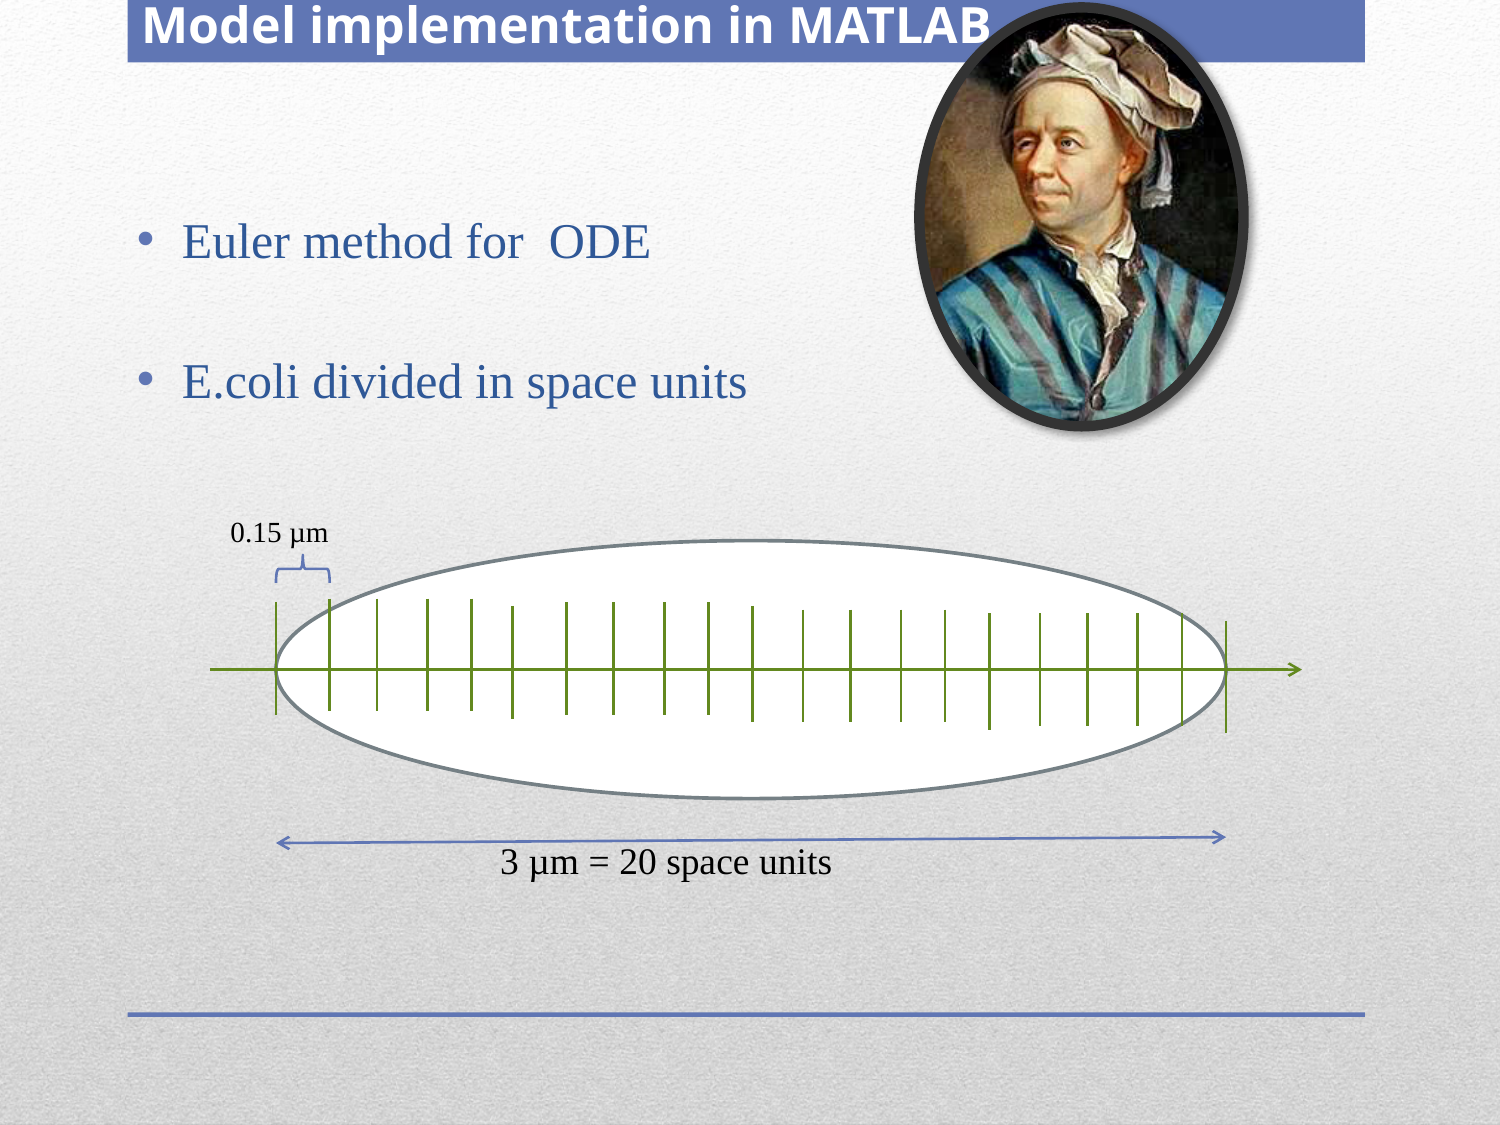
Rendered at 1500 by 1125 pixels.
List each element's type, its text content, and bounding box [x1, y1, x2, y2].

text_box Model implementation in MATLAB [127, 0, 1088, 61]
list Euler method for ODE E.coli divided in space units [121, 200, 1360, 890]
picture [918, 6, 1245, 428]
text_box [208, 504, 1303, 906]
